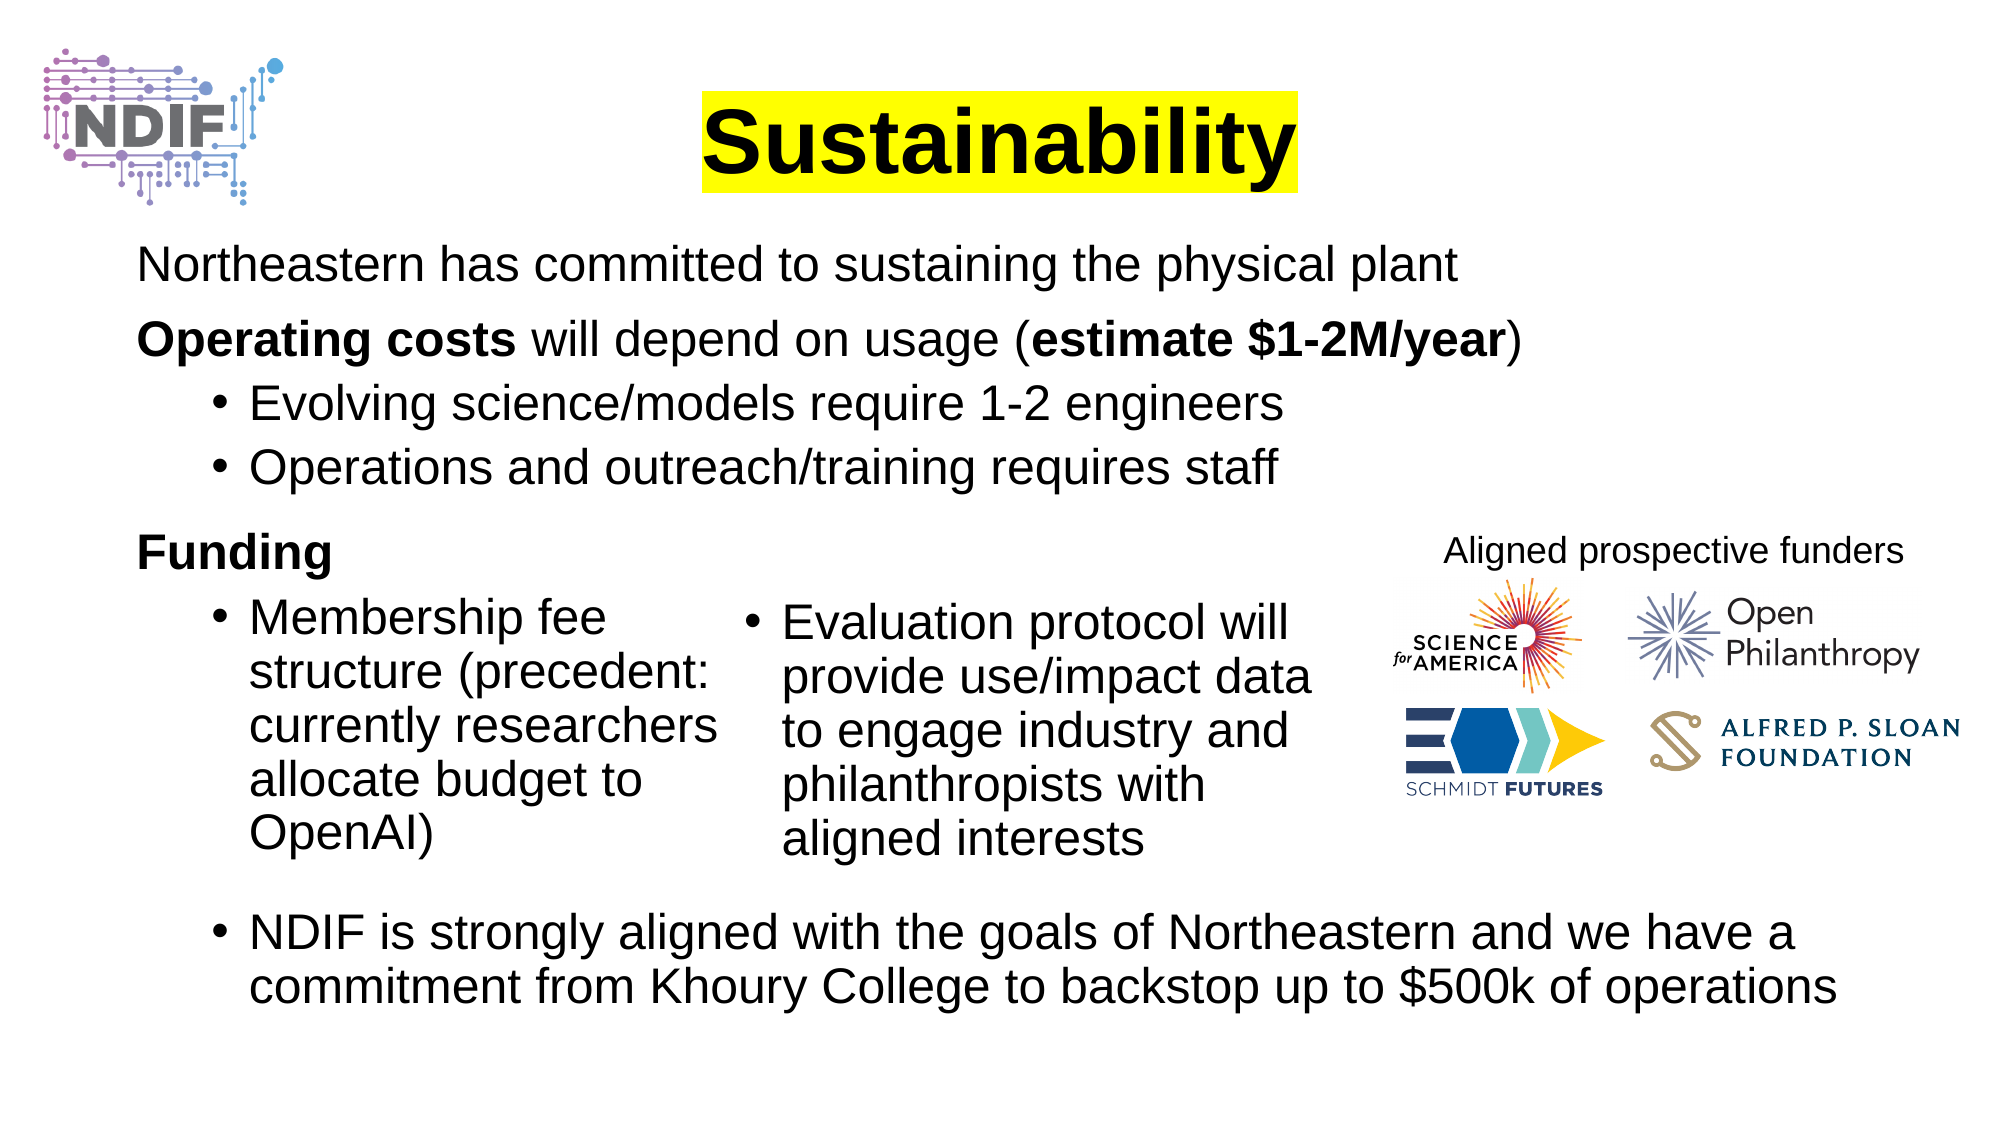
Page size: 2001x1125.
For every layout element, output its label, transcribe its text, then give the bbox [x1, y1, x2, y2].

text_box Aligned prospective funders [1428, 519, 1920, 579]
picture [1649, 710, 1961, 772]
picture [28, 43, 297, 210]
text_box Evaluation protocol will provide use/impact data to engage industry and philanthropists with aligned interests [654, 588, 1360, 880]
picture [1393, 577, 1584, 694]
list Northeastern has committed to sustaining the physical plant Operating costs will depend on usage (estimate $1-2M/year) Evolving science/models require 1-2 engineers Operations and outreach/training requires staff [121, 230, 1903, 898]
title Sustainability [137, 59, 1863, 228]
text_box NDIF is strongly aligned with the goals of Northeastern and we have a commitment from Khoury College to backstop up to $500k of operations [121, 898, 1903, 1065]
text_box Funding Membership fee structure (precedent: currently researchers allocate budget to OpenAI) [121, 519, 827, 816]
picture [1406, 708, 1606, 796]
picture [1625, 587, 1922, 684]
